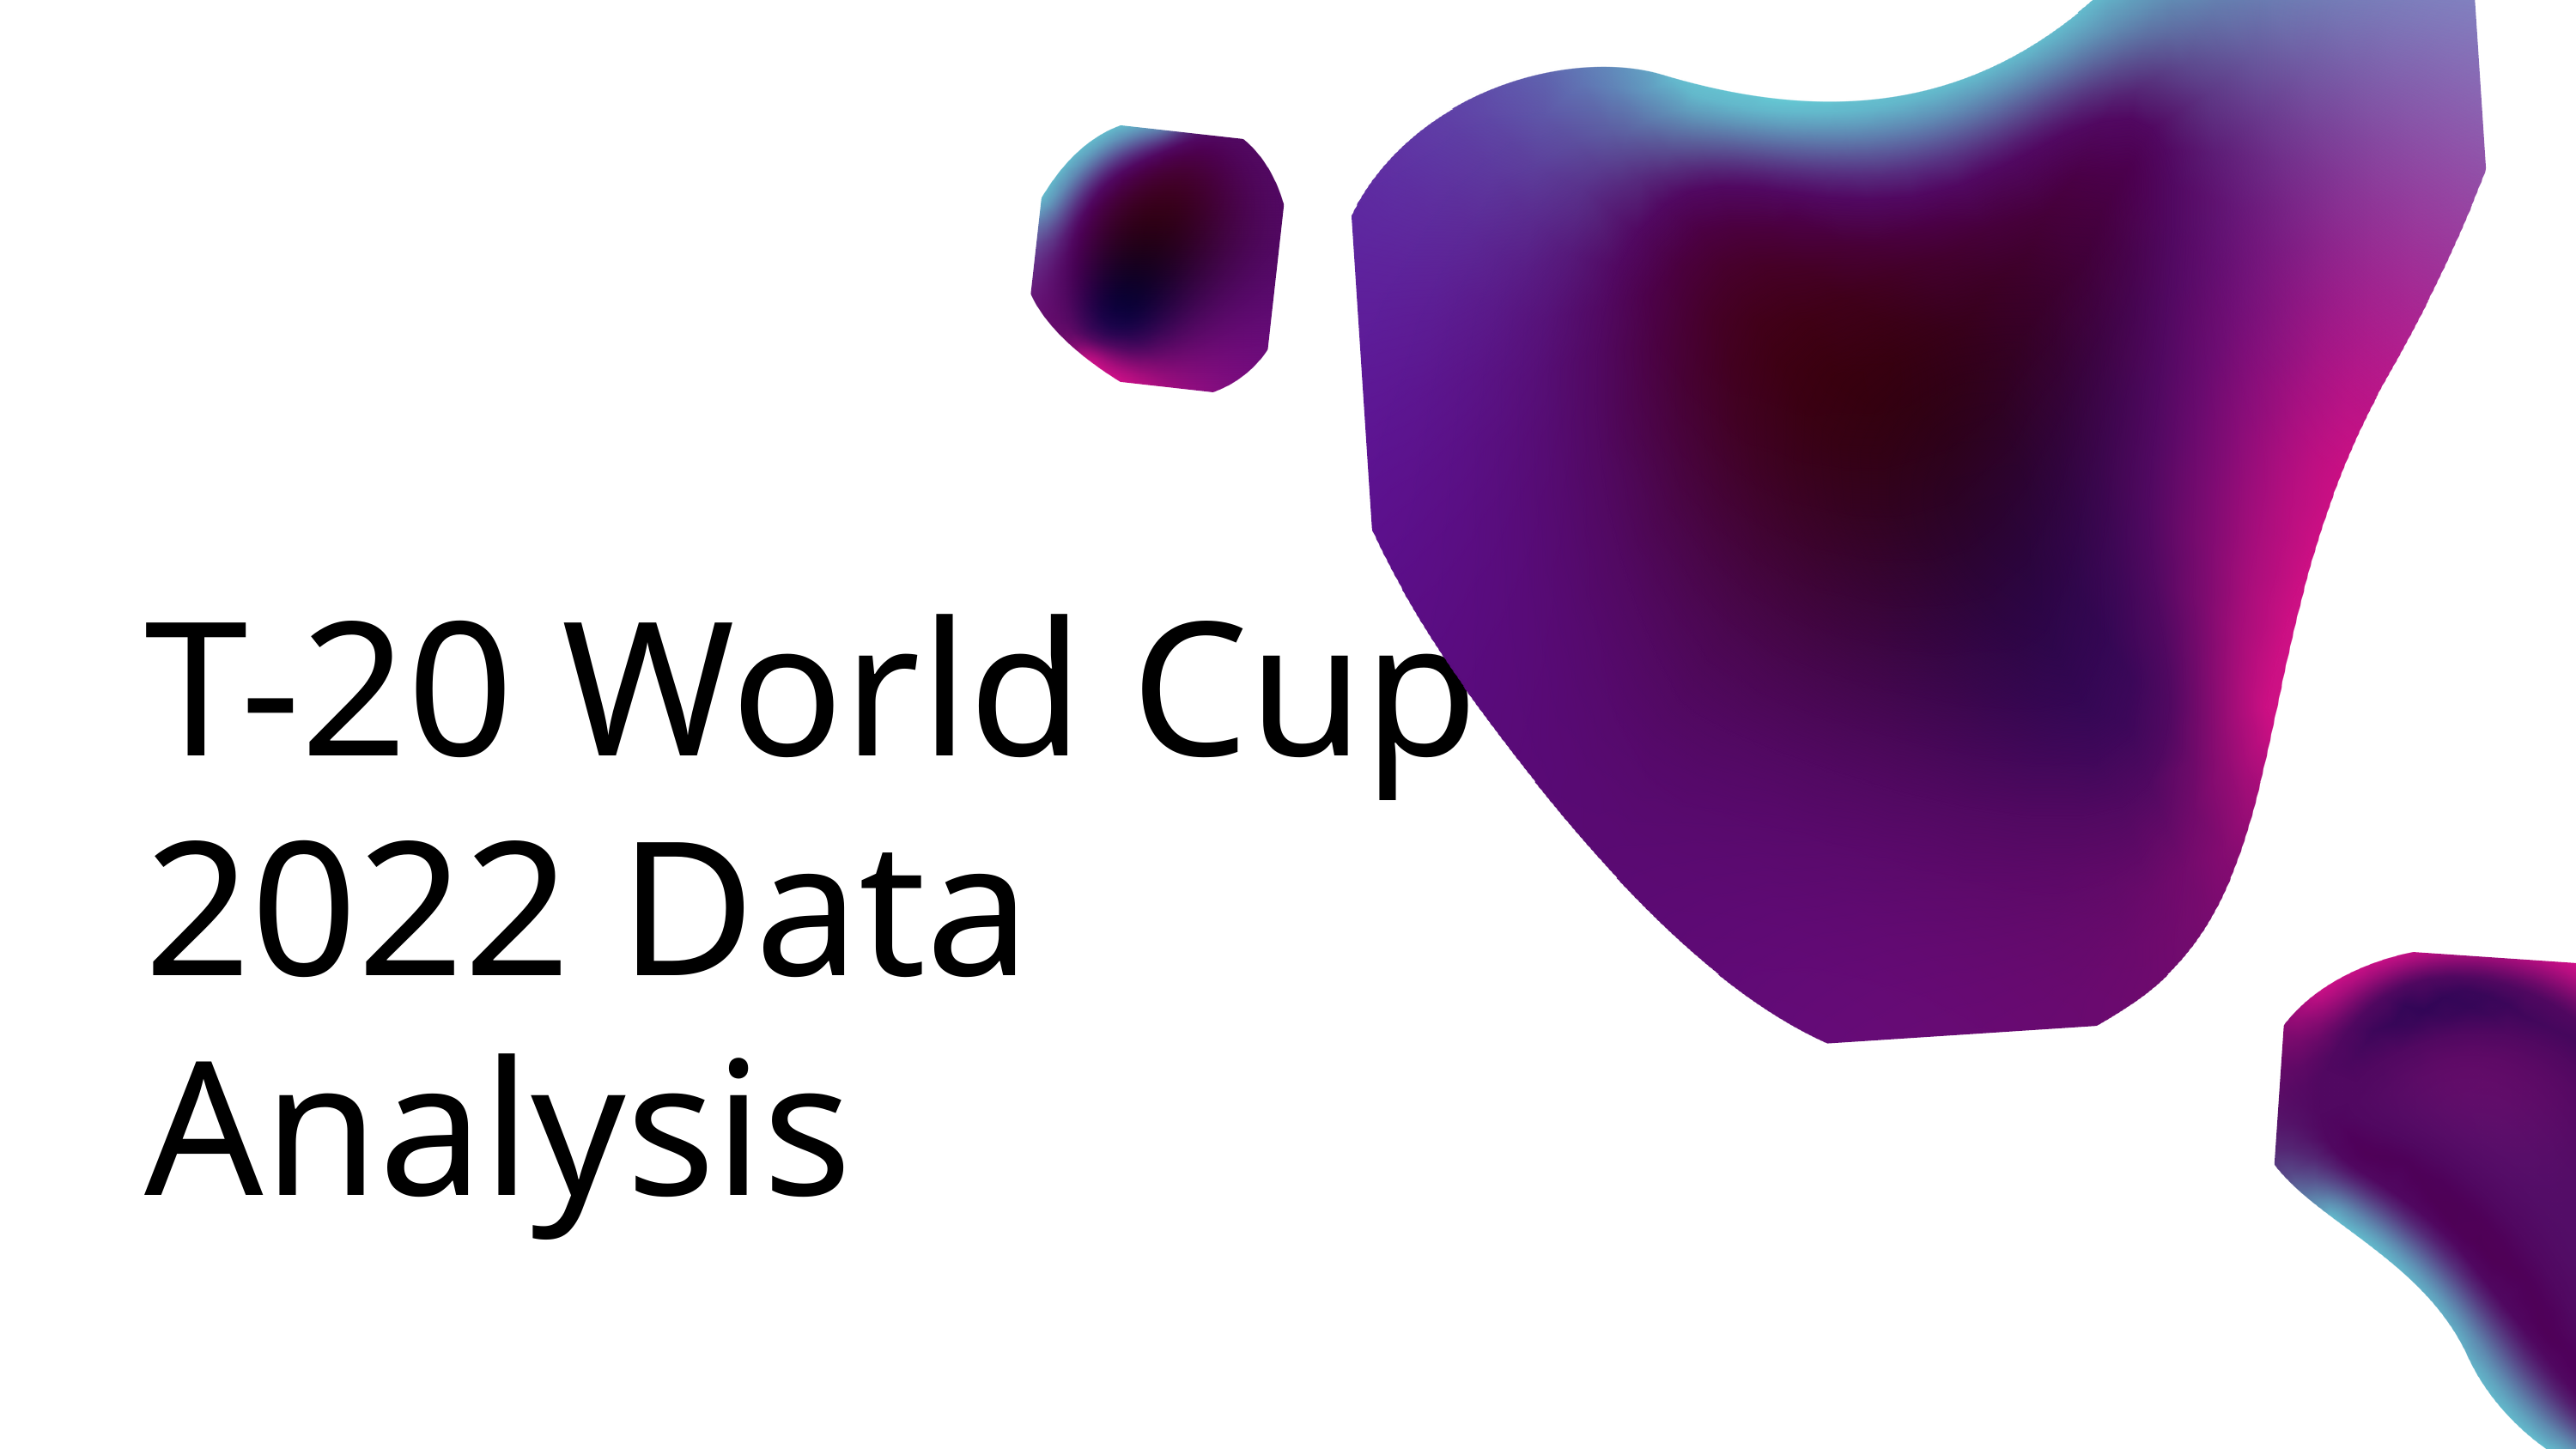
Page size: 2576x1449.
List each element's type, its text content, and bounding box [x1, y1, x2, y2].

text_box [1022, 117, 1291, 398]
text_box [1337, 0, 2538, 1071]
text_box [2255, 943, 2576, 1449]
text_box T-20 World Cup 2022 Data Analysis [144, 573, 1656, 1233]
